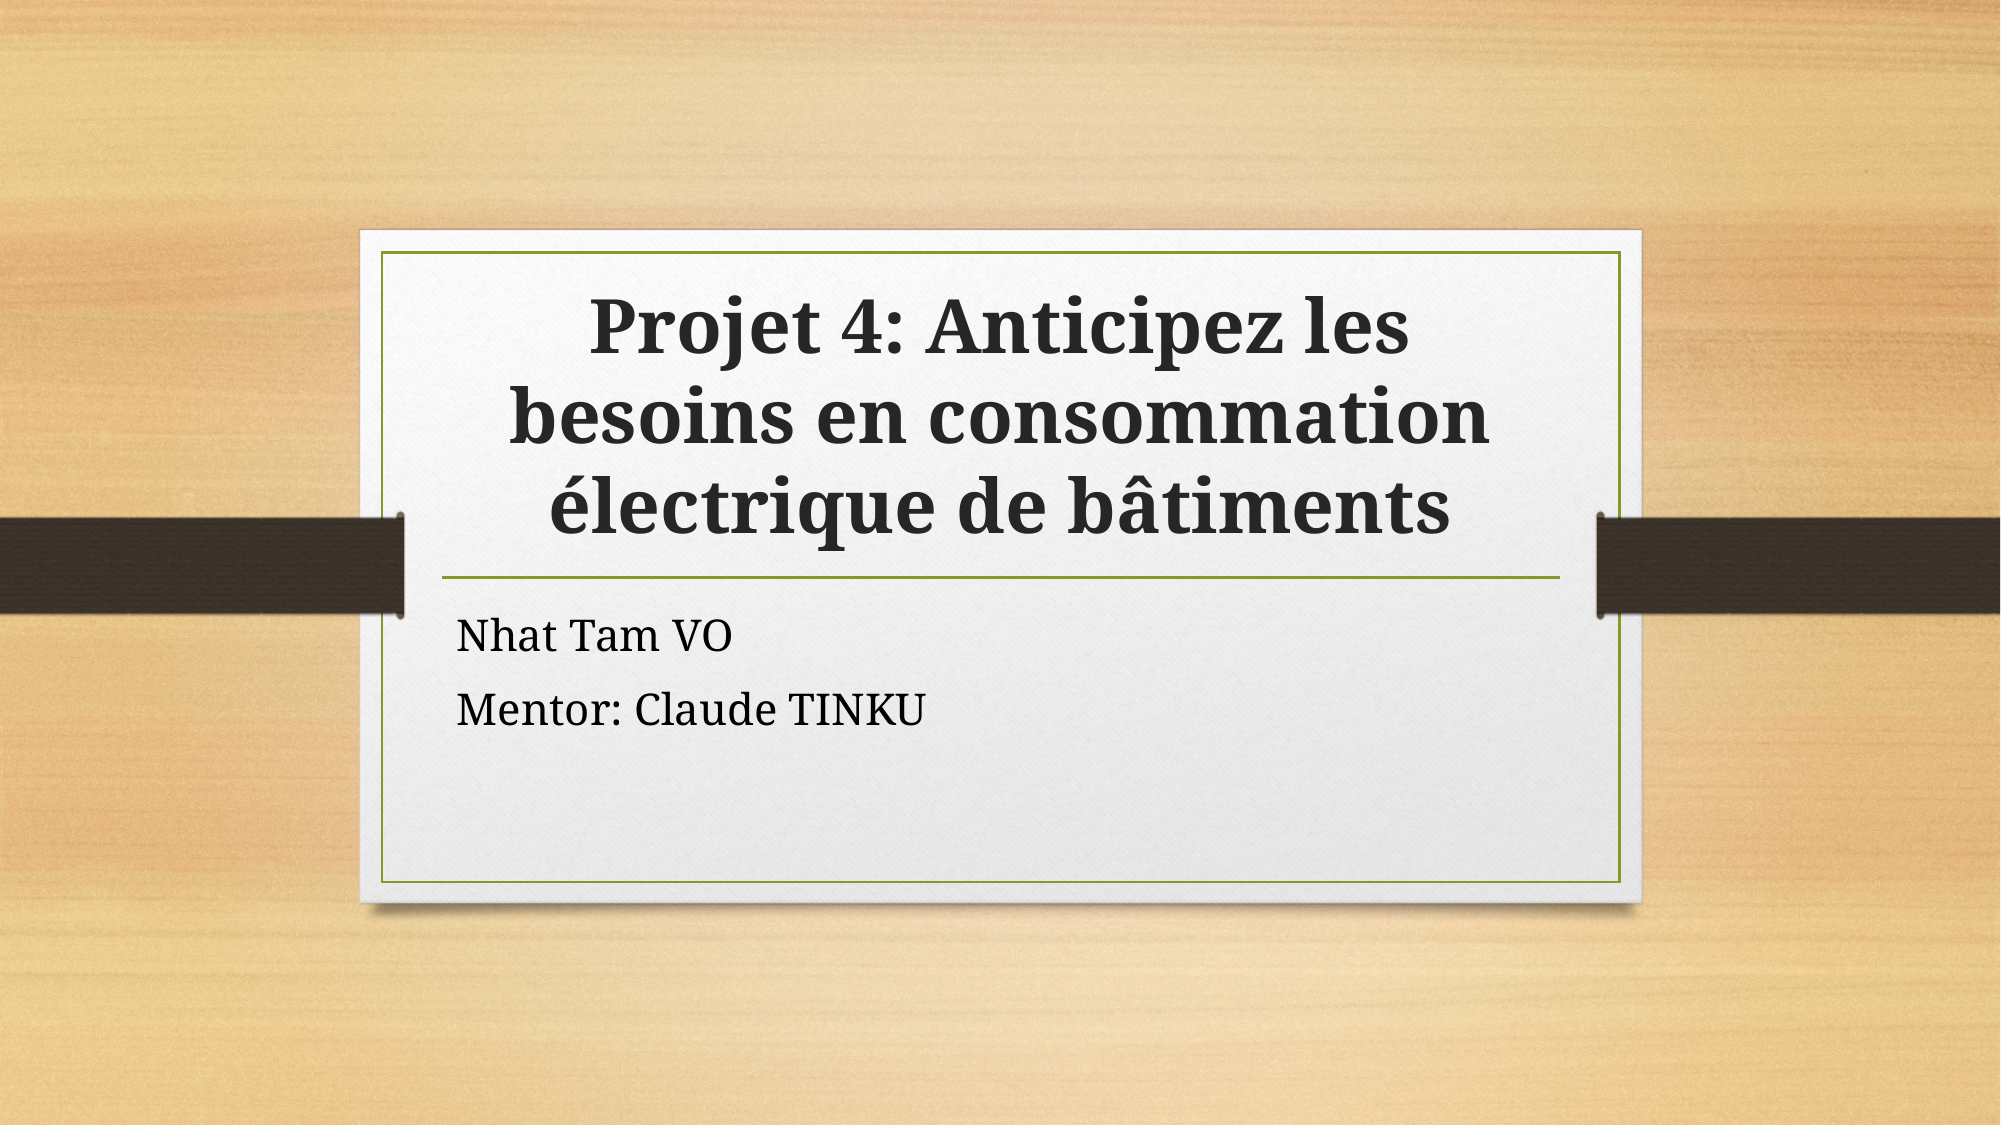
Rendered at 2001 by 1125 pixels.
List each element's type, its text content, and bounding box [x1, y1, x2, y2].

picture [0, 0, 2001, 1125]
title Projet 4: Anticipez les besoins en consommation électrique de bâtiments [441, 306, 1560, 556]
subtitle Nhat Tam VO Mentor: Claude TINKU [441, 600, 1560, 817]
